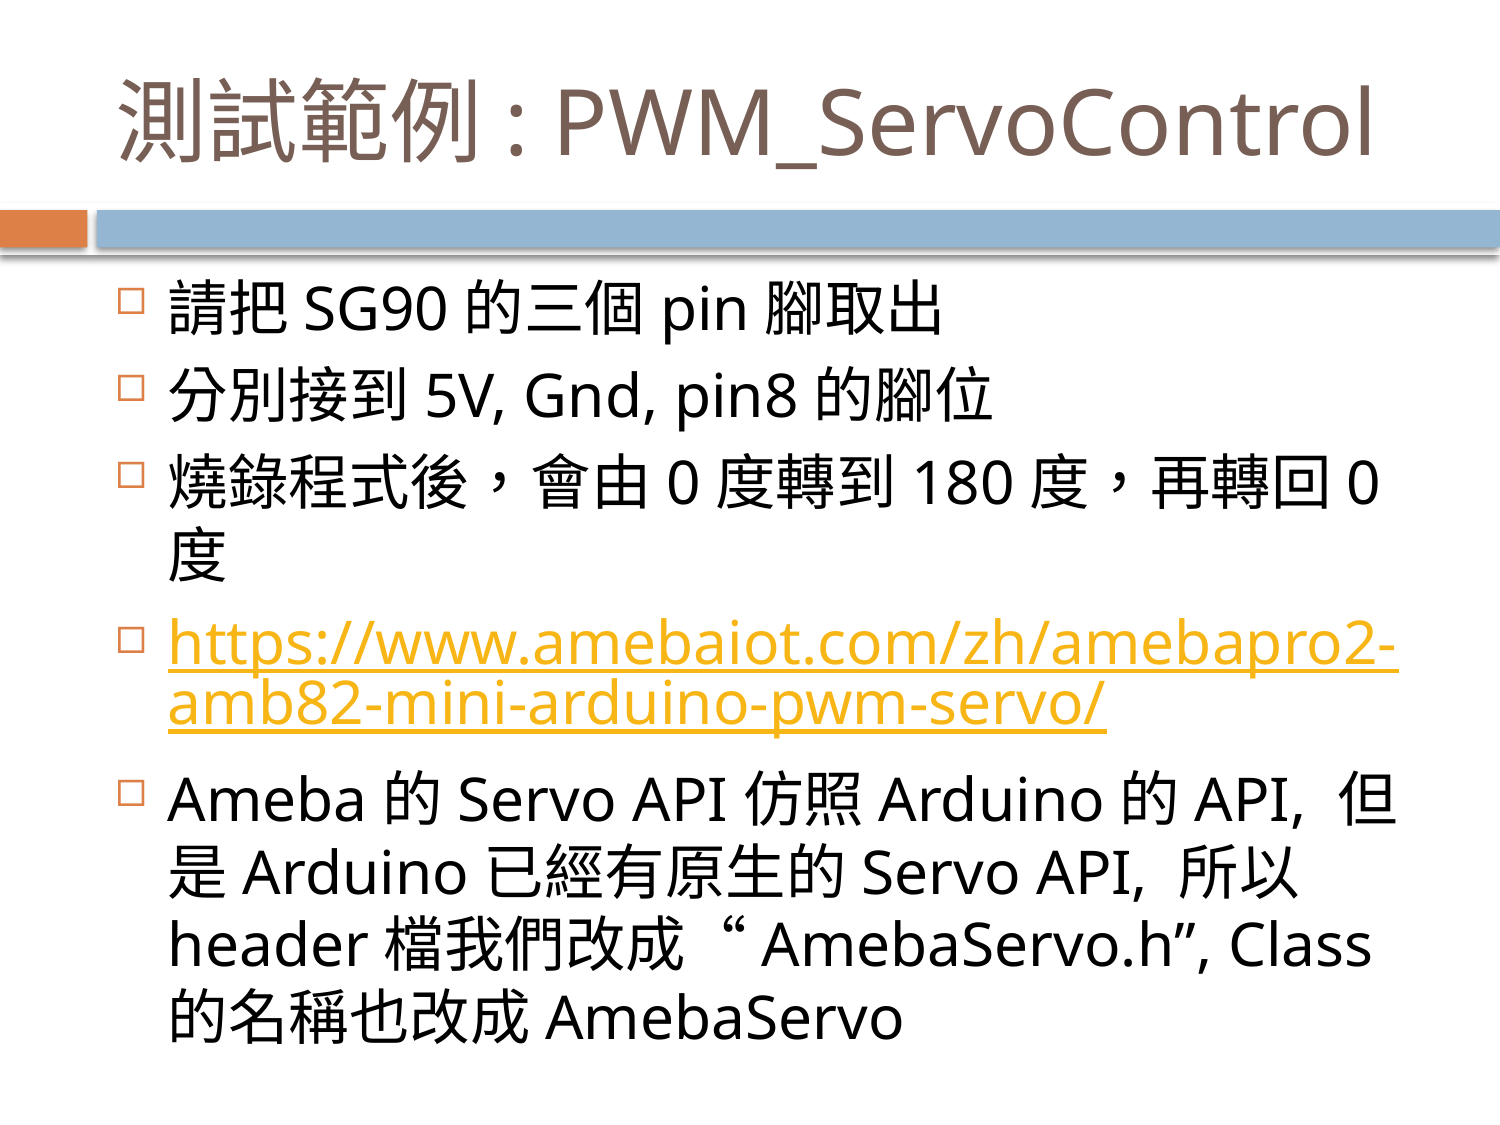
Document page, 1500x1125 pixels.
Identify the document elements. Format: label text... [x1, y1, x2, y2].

title 測試範例: PWM_ServoControl [100, 37, 1438, 200]
list 請把SG90的三個pin腳取出 分別接到5V, Gnd, pin8的腳位 燒錄程式後，會由0度轉到180度，再轉回0度 https://www.amebaiot.com/zh/amebapro2-amb82-mini-arduino-pwm-servo/ Ameba的Servo API仿照Arduino的API, 但是Arduino已經有原生的Servo API, 所以header檔我們改成“AmebaServo.h”, Class的名稱也改成AmebaServo [100, 262, 1438, 1000]
